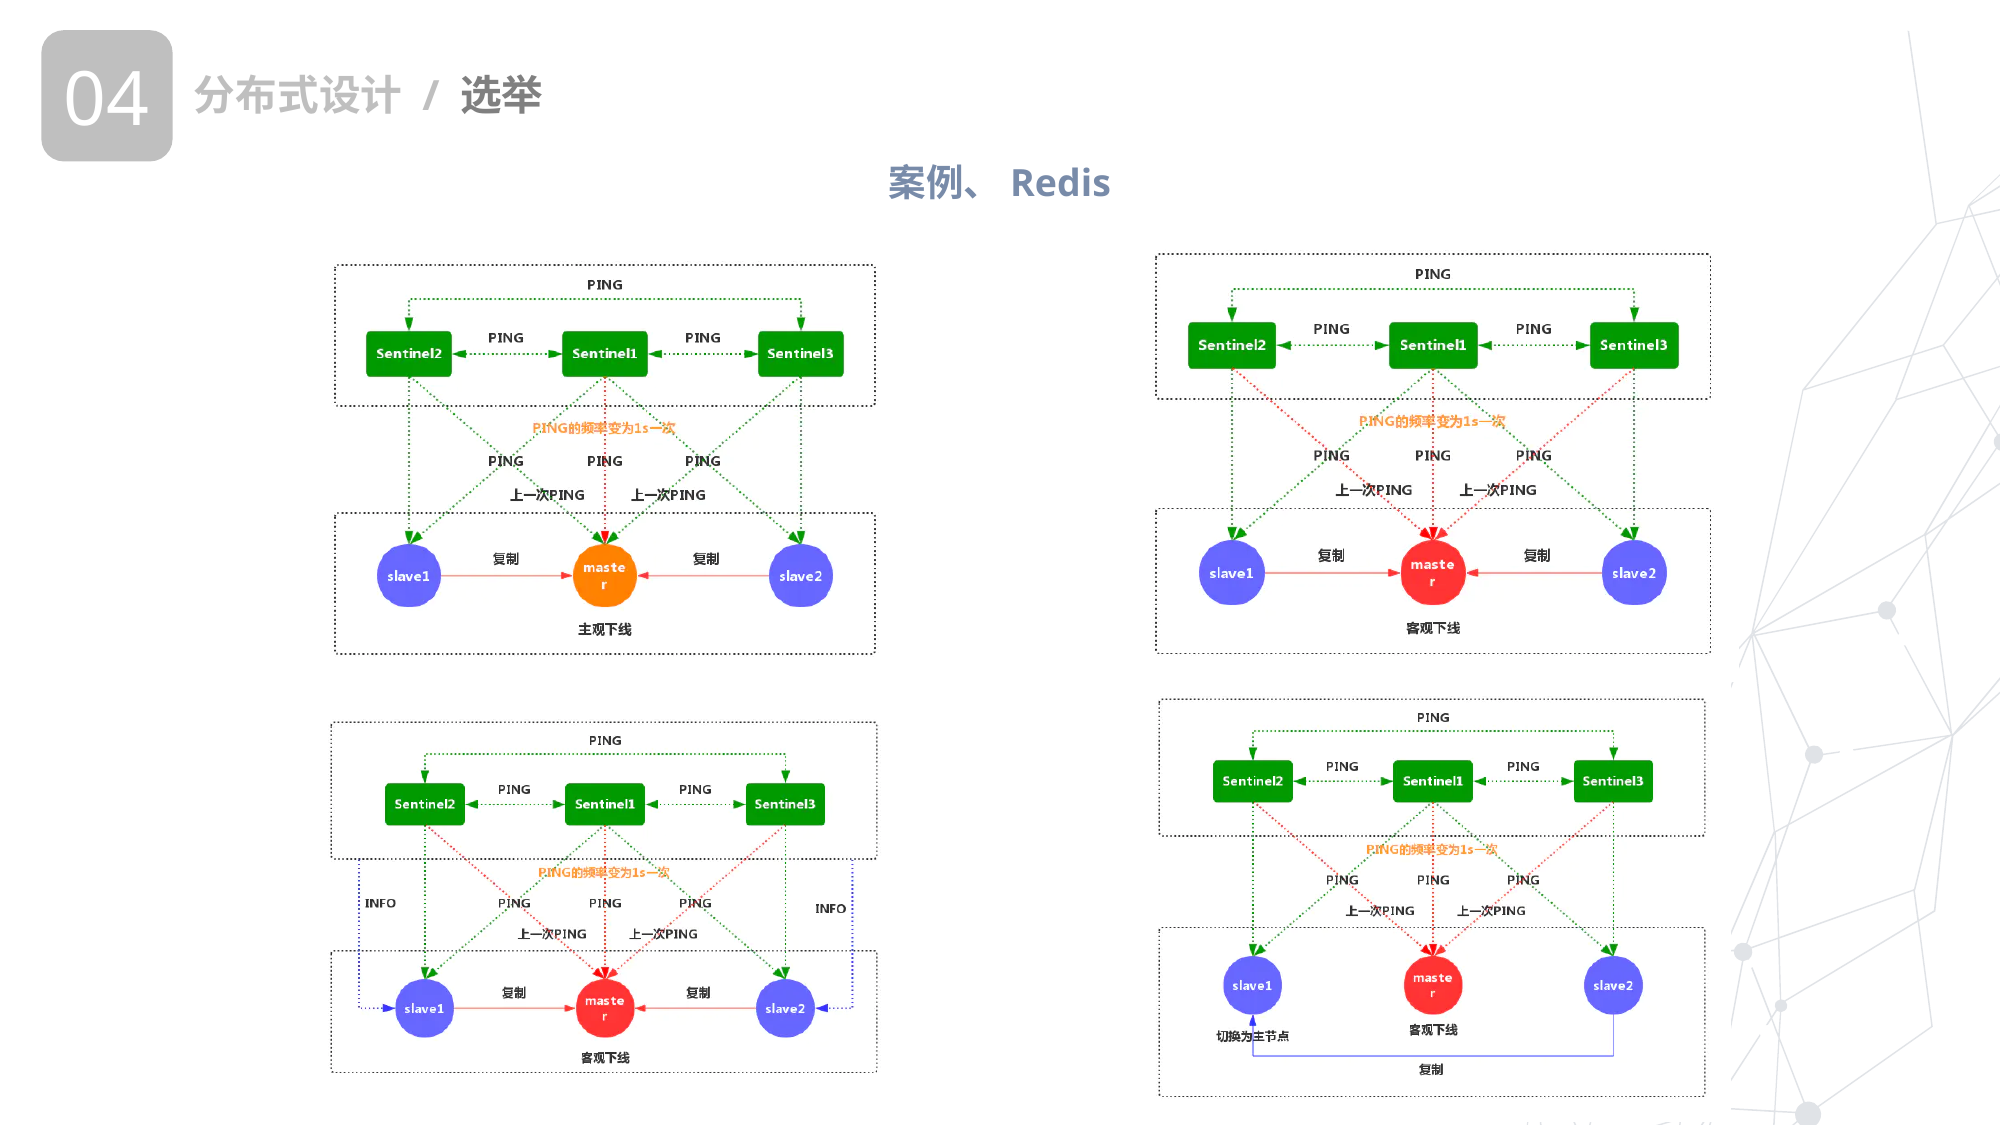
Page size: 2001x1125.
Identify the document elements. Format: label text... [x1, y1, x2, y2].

text_box 分布式设计 / 选举 [194, 35, 1346, 138]
text_box 04 [41, 30, 173, 162]
picture [292, 222, 903, 682]
text_box 案例、Redis [609, 151, 1391, 211]
text_box [1731, 30, 2000, 1125]
picture [292, 683, 903, 1098]
picture [1112, 210, 1739, 1122]
